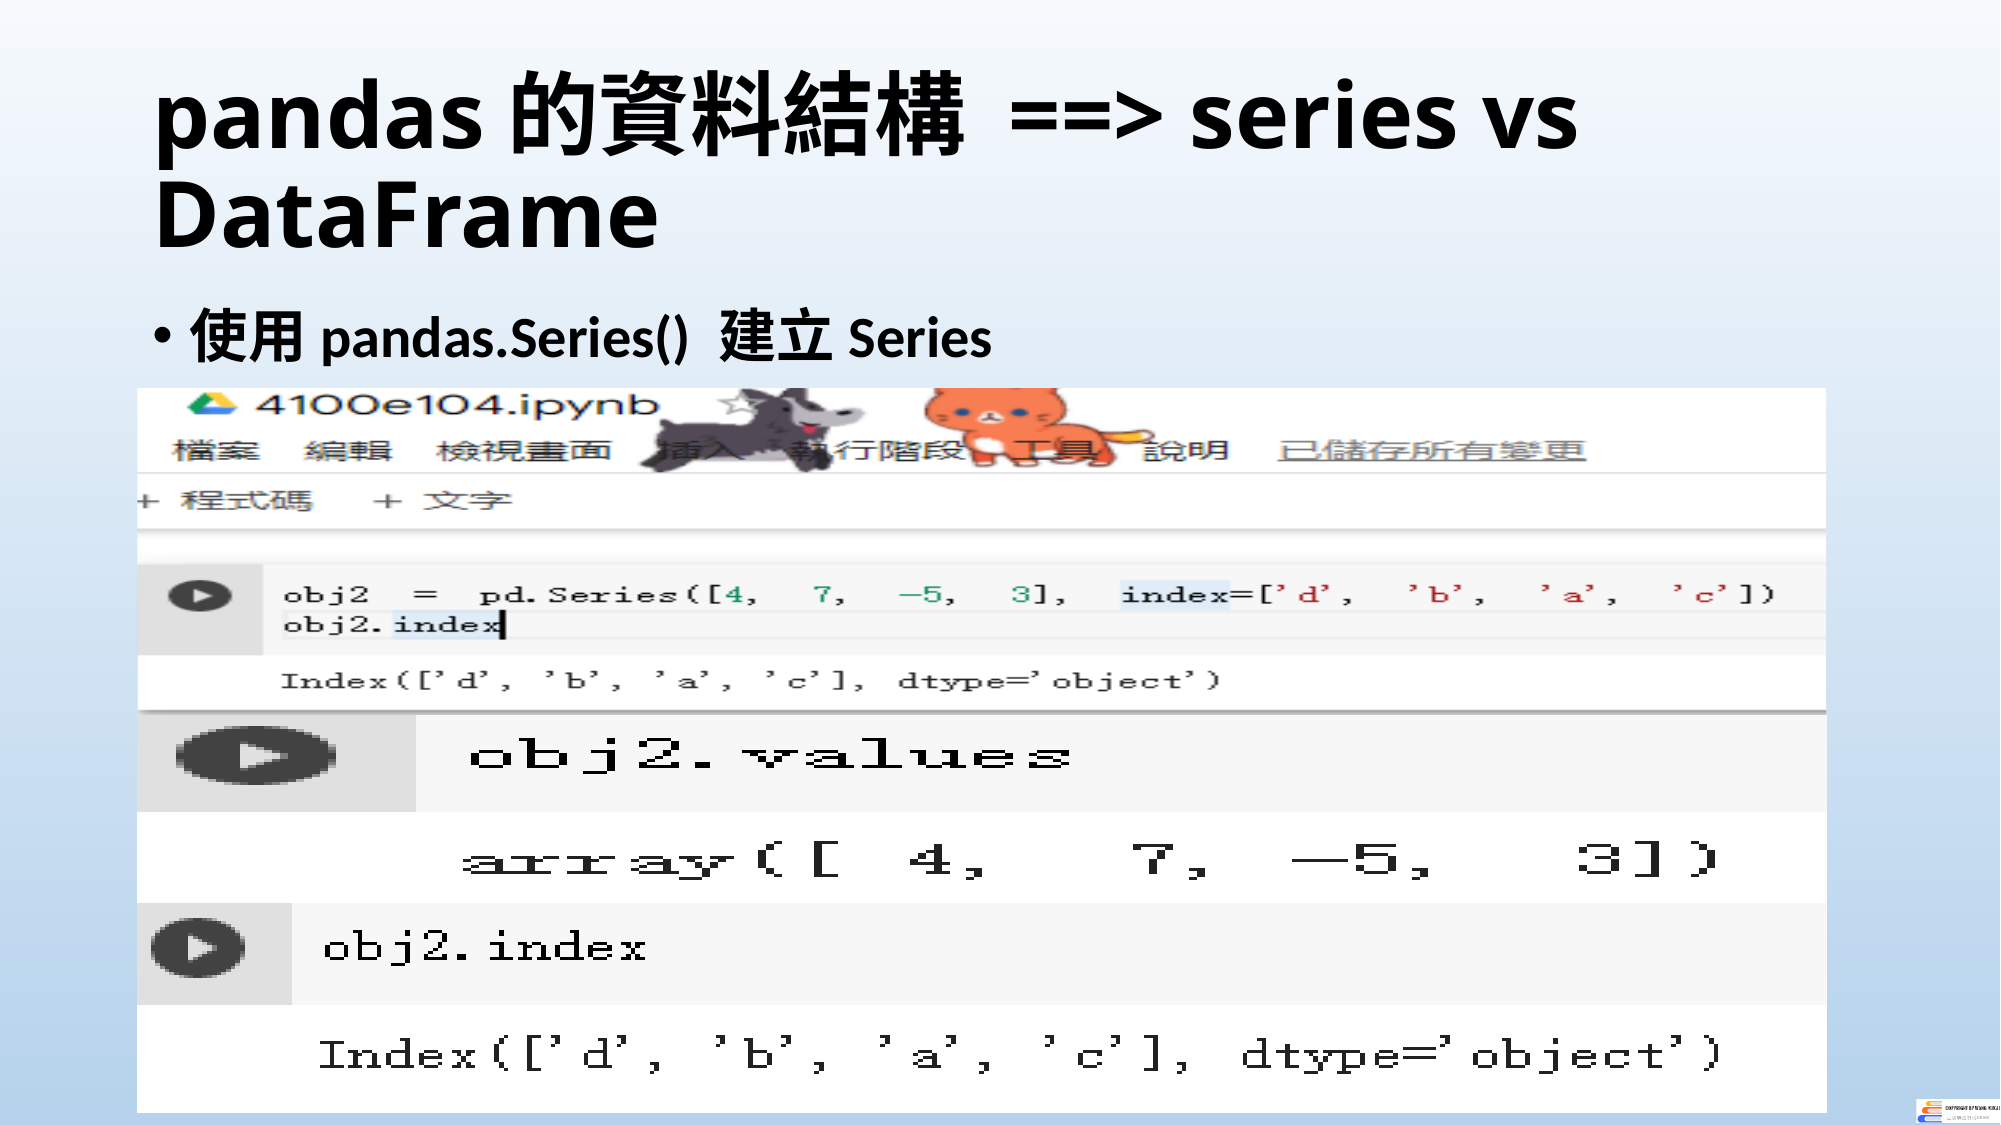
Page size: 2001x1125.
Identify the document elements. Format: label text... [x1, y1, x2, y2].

picture [137, 388, 1827, 1113]
list 使用pandas.Series() 建立Series [137, 299, 1863, 1014]
picture [1916, 1099, 2000, 1123]
title pandas的資料結構 ==> series vs DataFrame [137, 59, 1863, 278]
